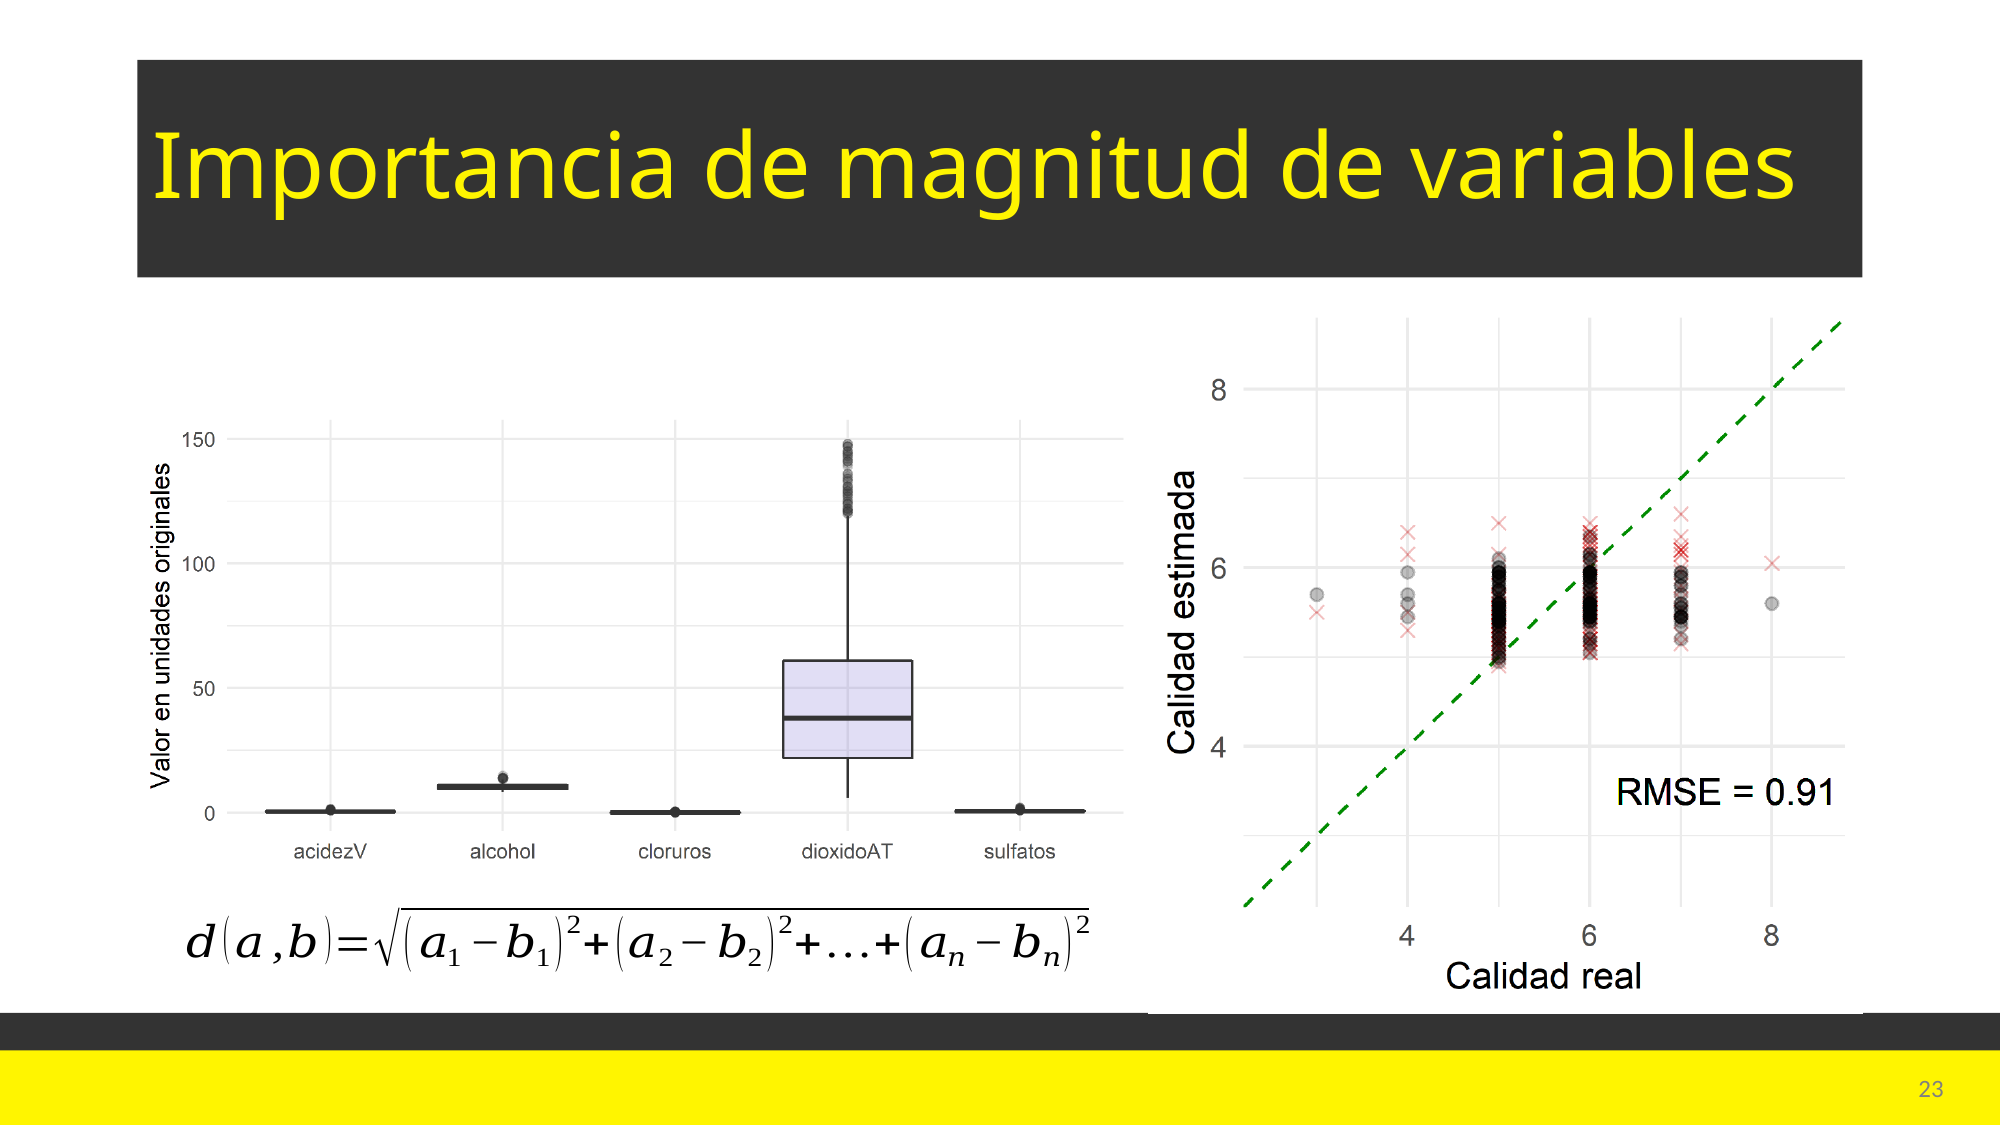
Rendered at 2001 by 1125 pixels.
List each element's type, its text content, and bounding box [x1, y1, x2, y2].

title Importancia de magnitud de variables [137, 59, 1863, 278]
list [137, 407, 1136, 906]
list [1148, 299, 1863, 1014]
